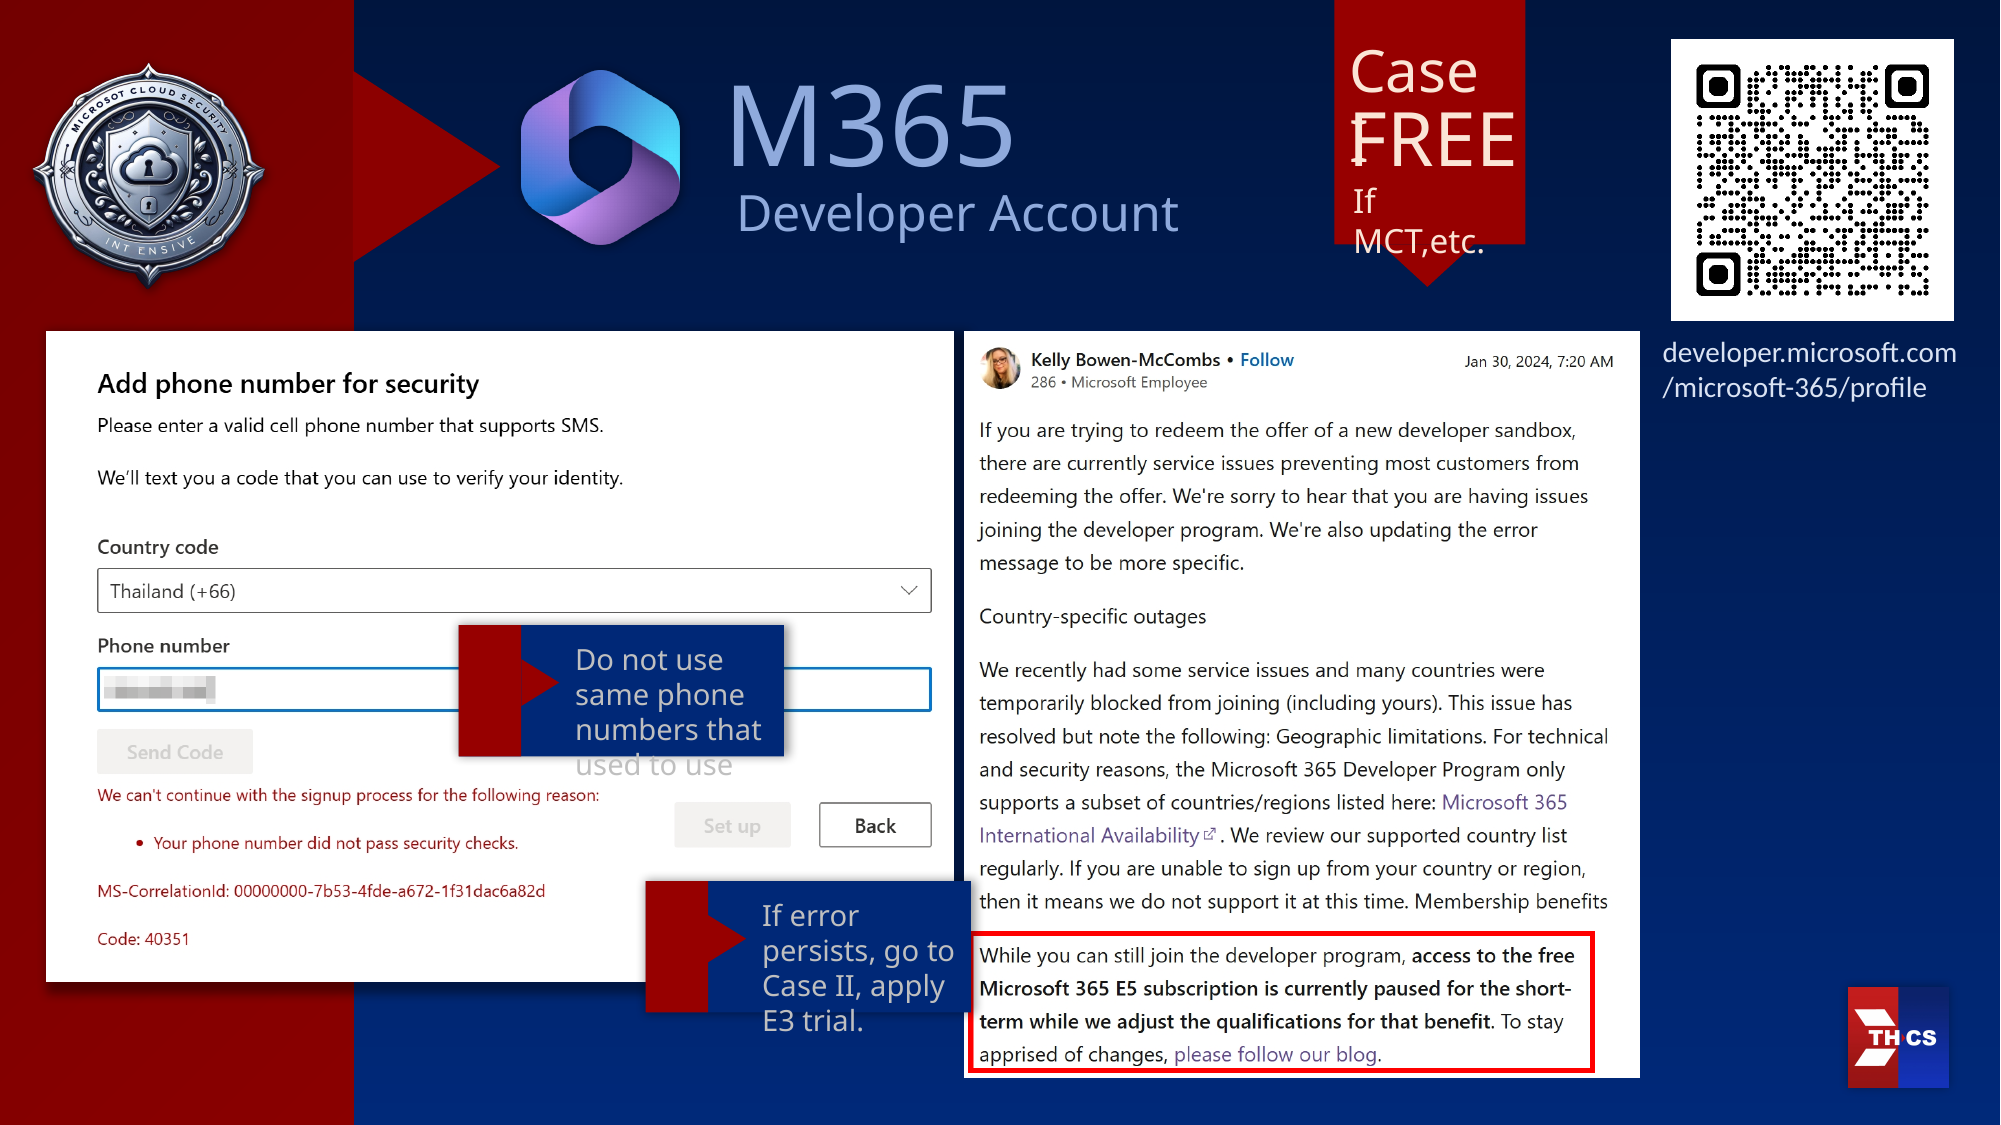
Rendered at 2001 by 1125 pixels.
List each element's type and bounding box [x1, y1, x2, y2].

text_box [645, 881, 980, 1013]
picture [964, 331, 1640, 1078]
text_box [458, 625, 793, 757]
picture [1671, 39, 1954, 321]
picture [20, 46, 276, 301]
picture [46, 331, 954, 982]
picture [520, 70, 679, 245]
text_box [0, 0, 2000, 1125]
